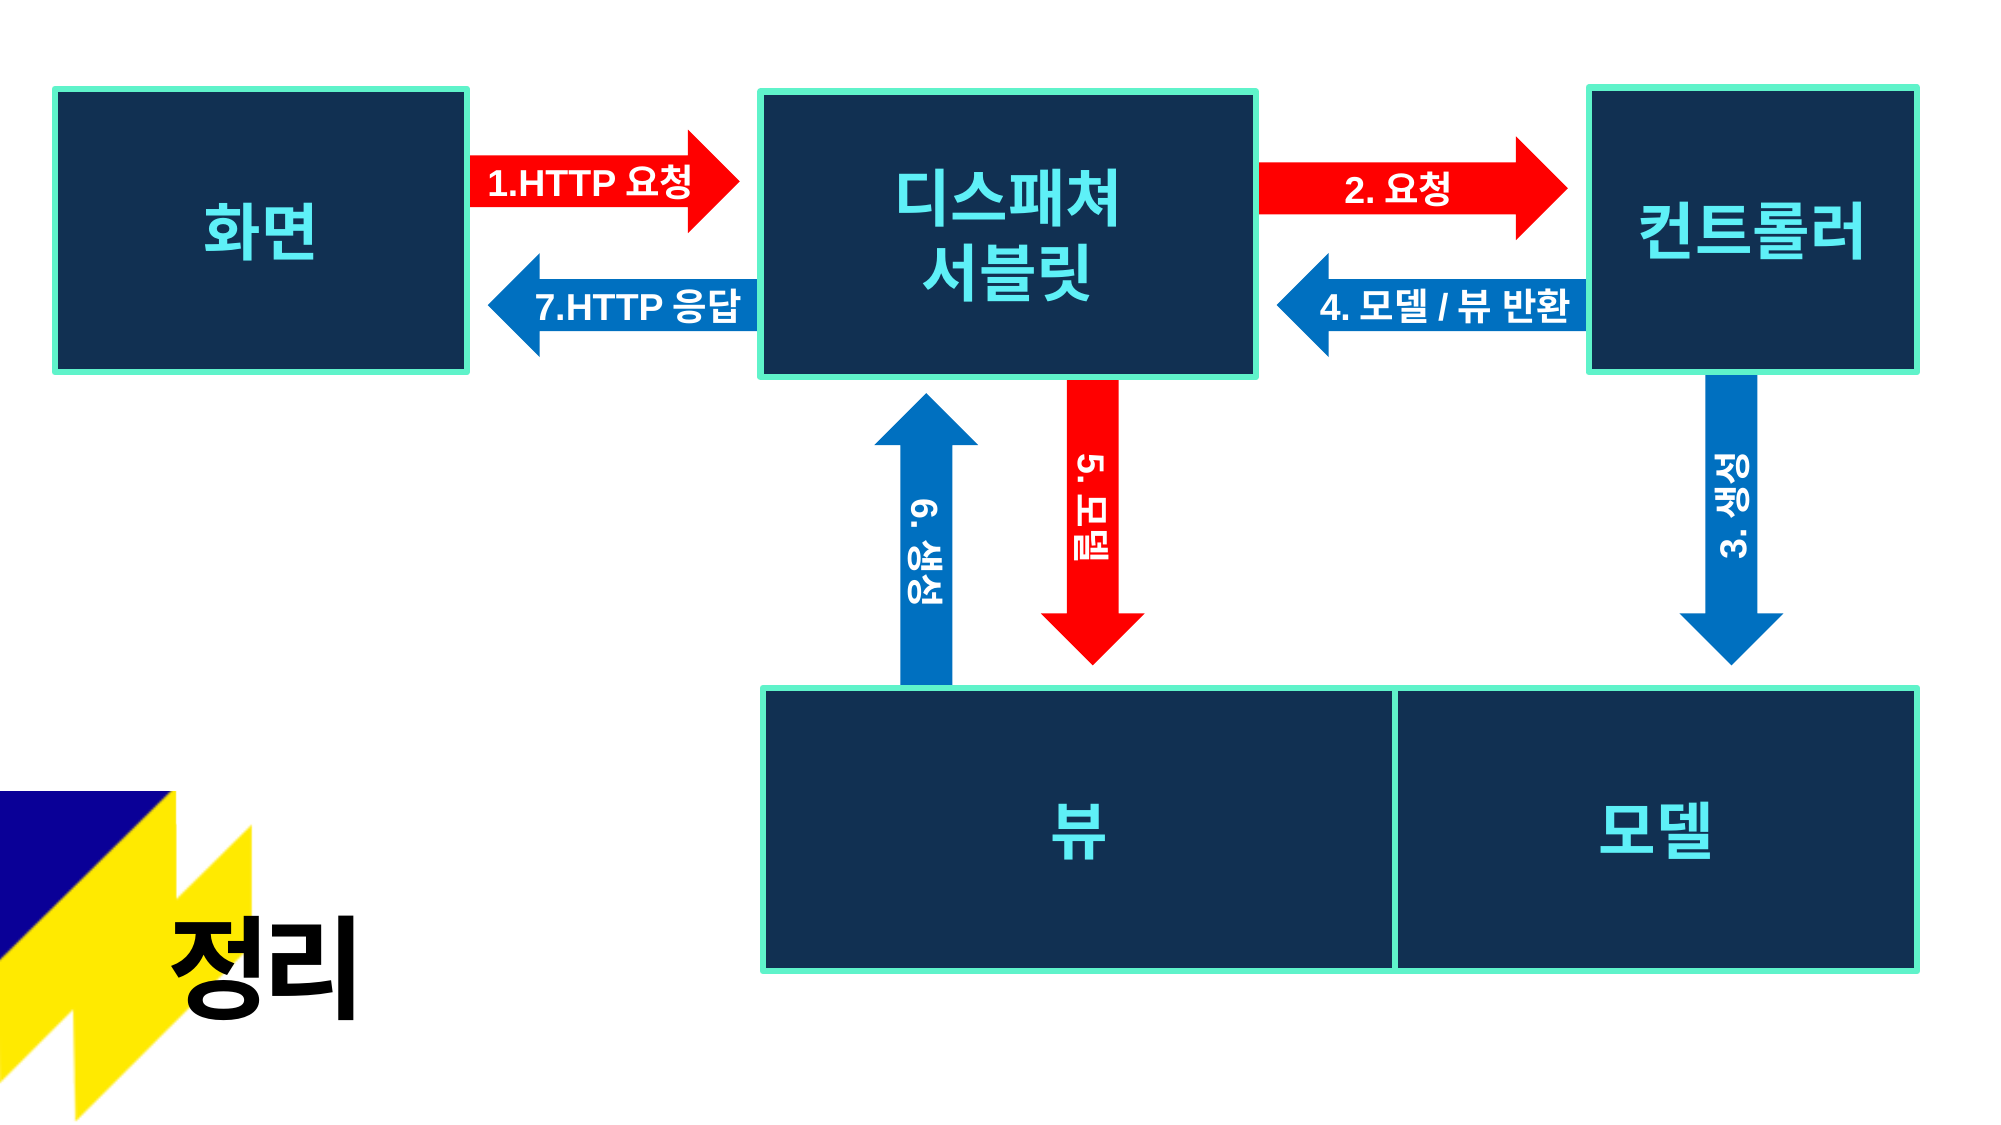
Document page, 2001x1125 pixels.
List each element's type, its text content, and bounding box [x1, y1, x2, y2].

picture [0, 791, 275, 1125]
text_box 정리 [275, 972, 1618, 1052]
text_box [54, 87, 1918, 972]
